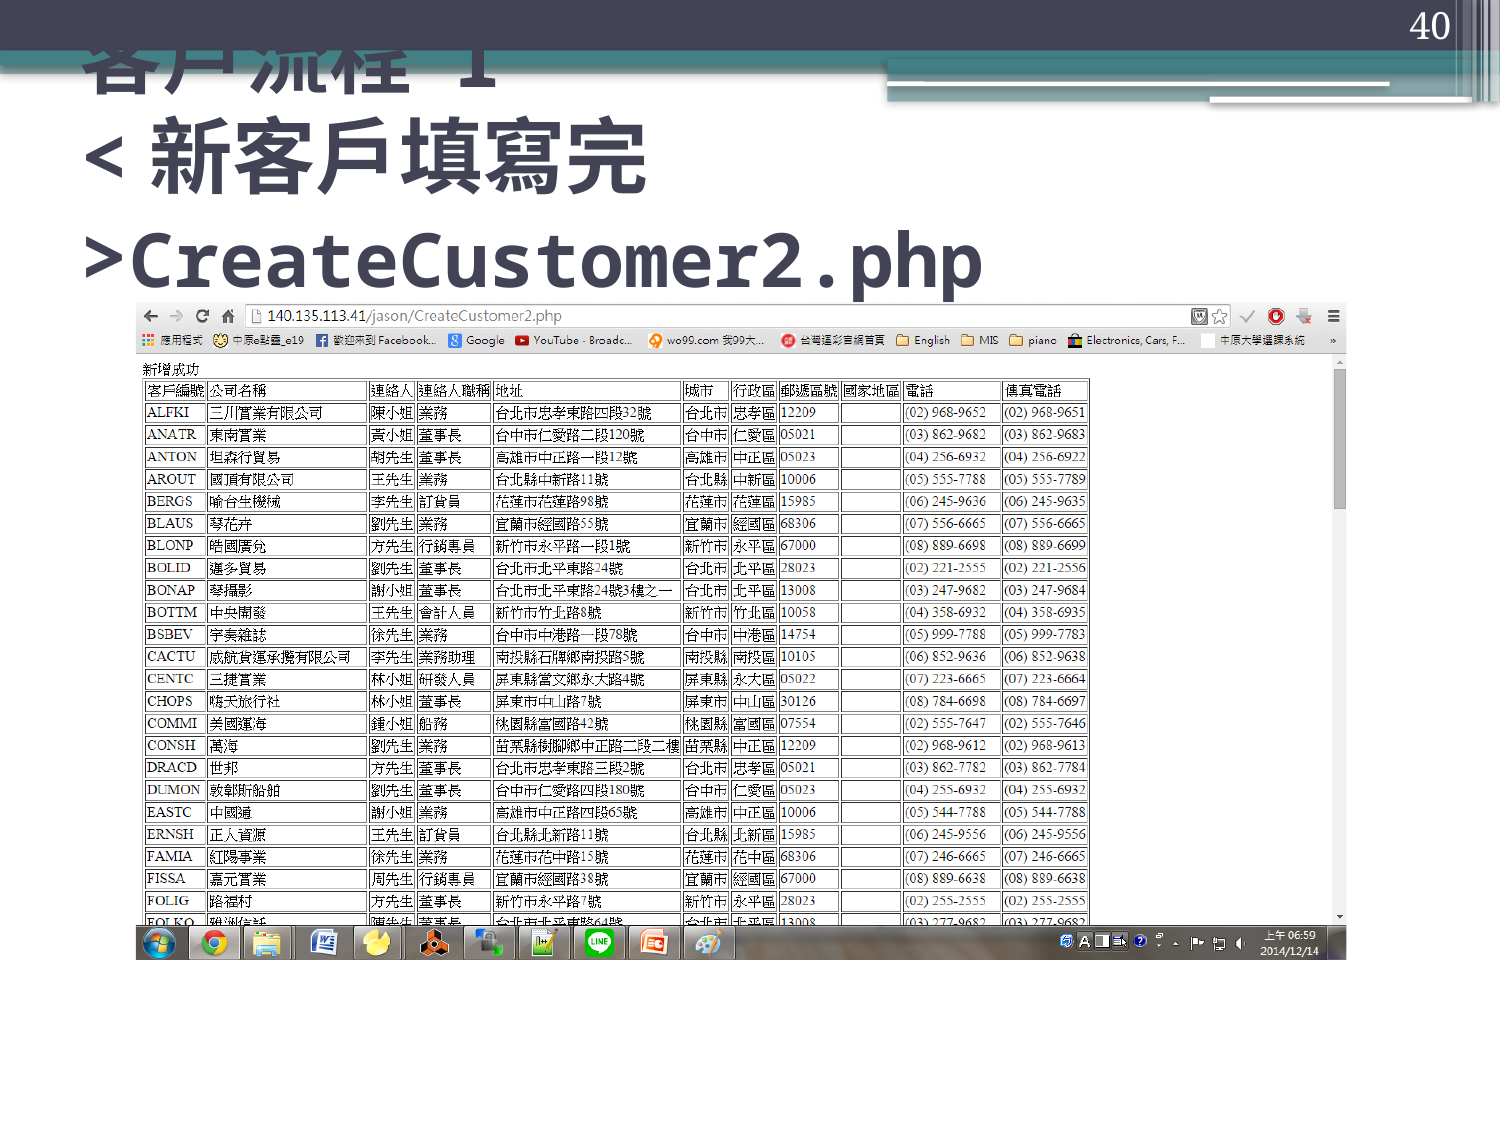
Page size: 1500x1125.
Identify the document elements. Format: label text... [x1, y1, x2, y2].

slide_number 40 [1341, 0, 1466, 61]
text_box 客戶流程 1 <新客戶填寫完>CreateCustomer2.php [64, 66, 1471, 242]
picture [135, 302, 1347, 960]
